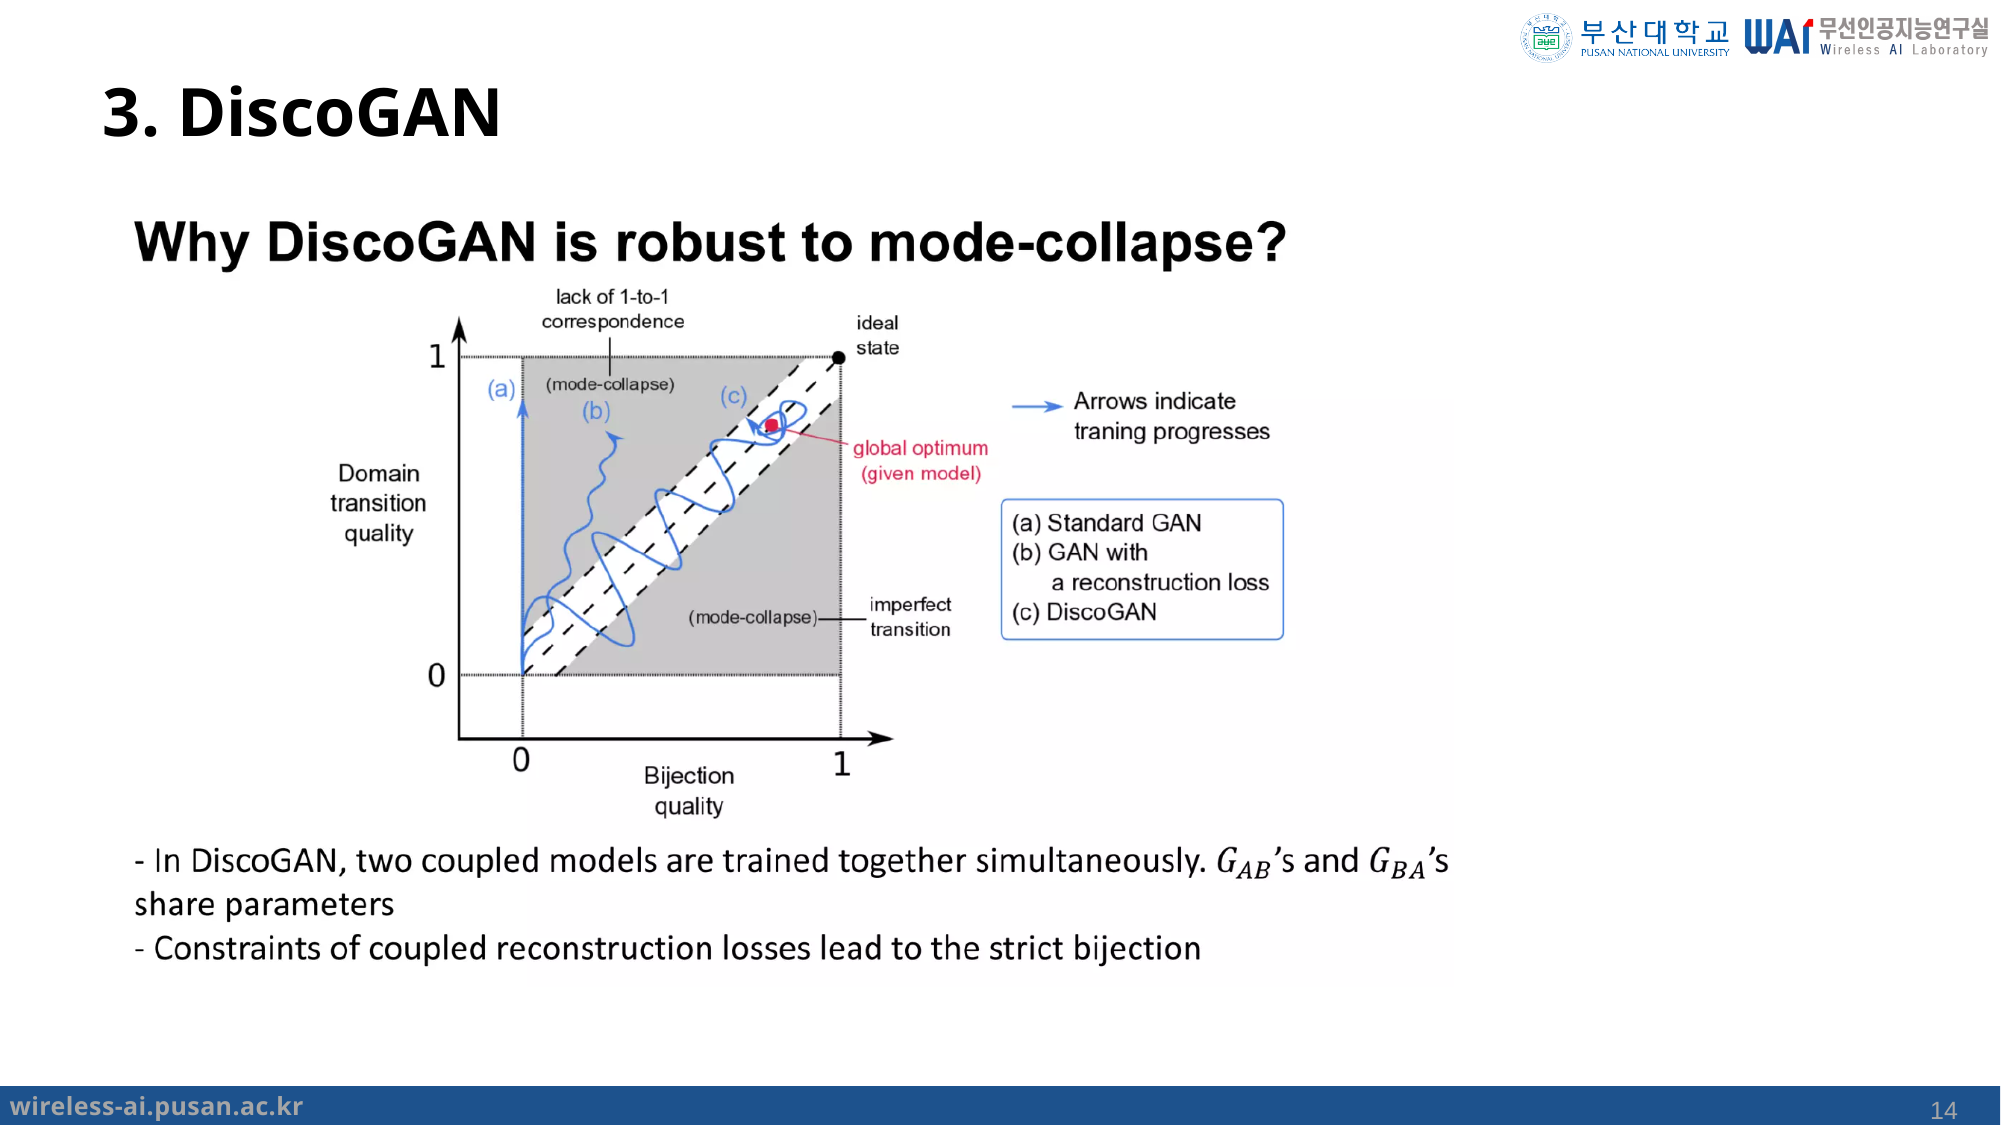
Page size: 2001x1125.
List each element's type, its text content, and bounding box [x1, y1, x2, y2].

picture [1744, 16, 1989, 58]
picture [101, 193, 1455, 988]
title 3. DiscoGAN [87, 105, 1825, 194]
slide_number 14 [1884, 1086, 2000, 1125]
picture [1518, 12, 1732, 64]
